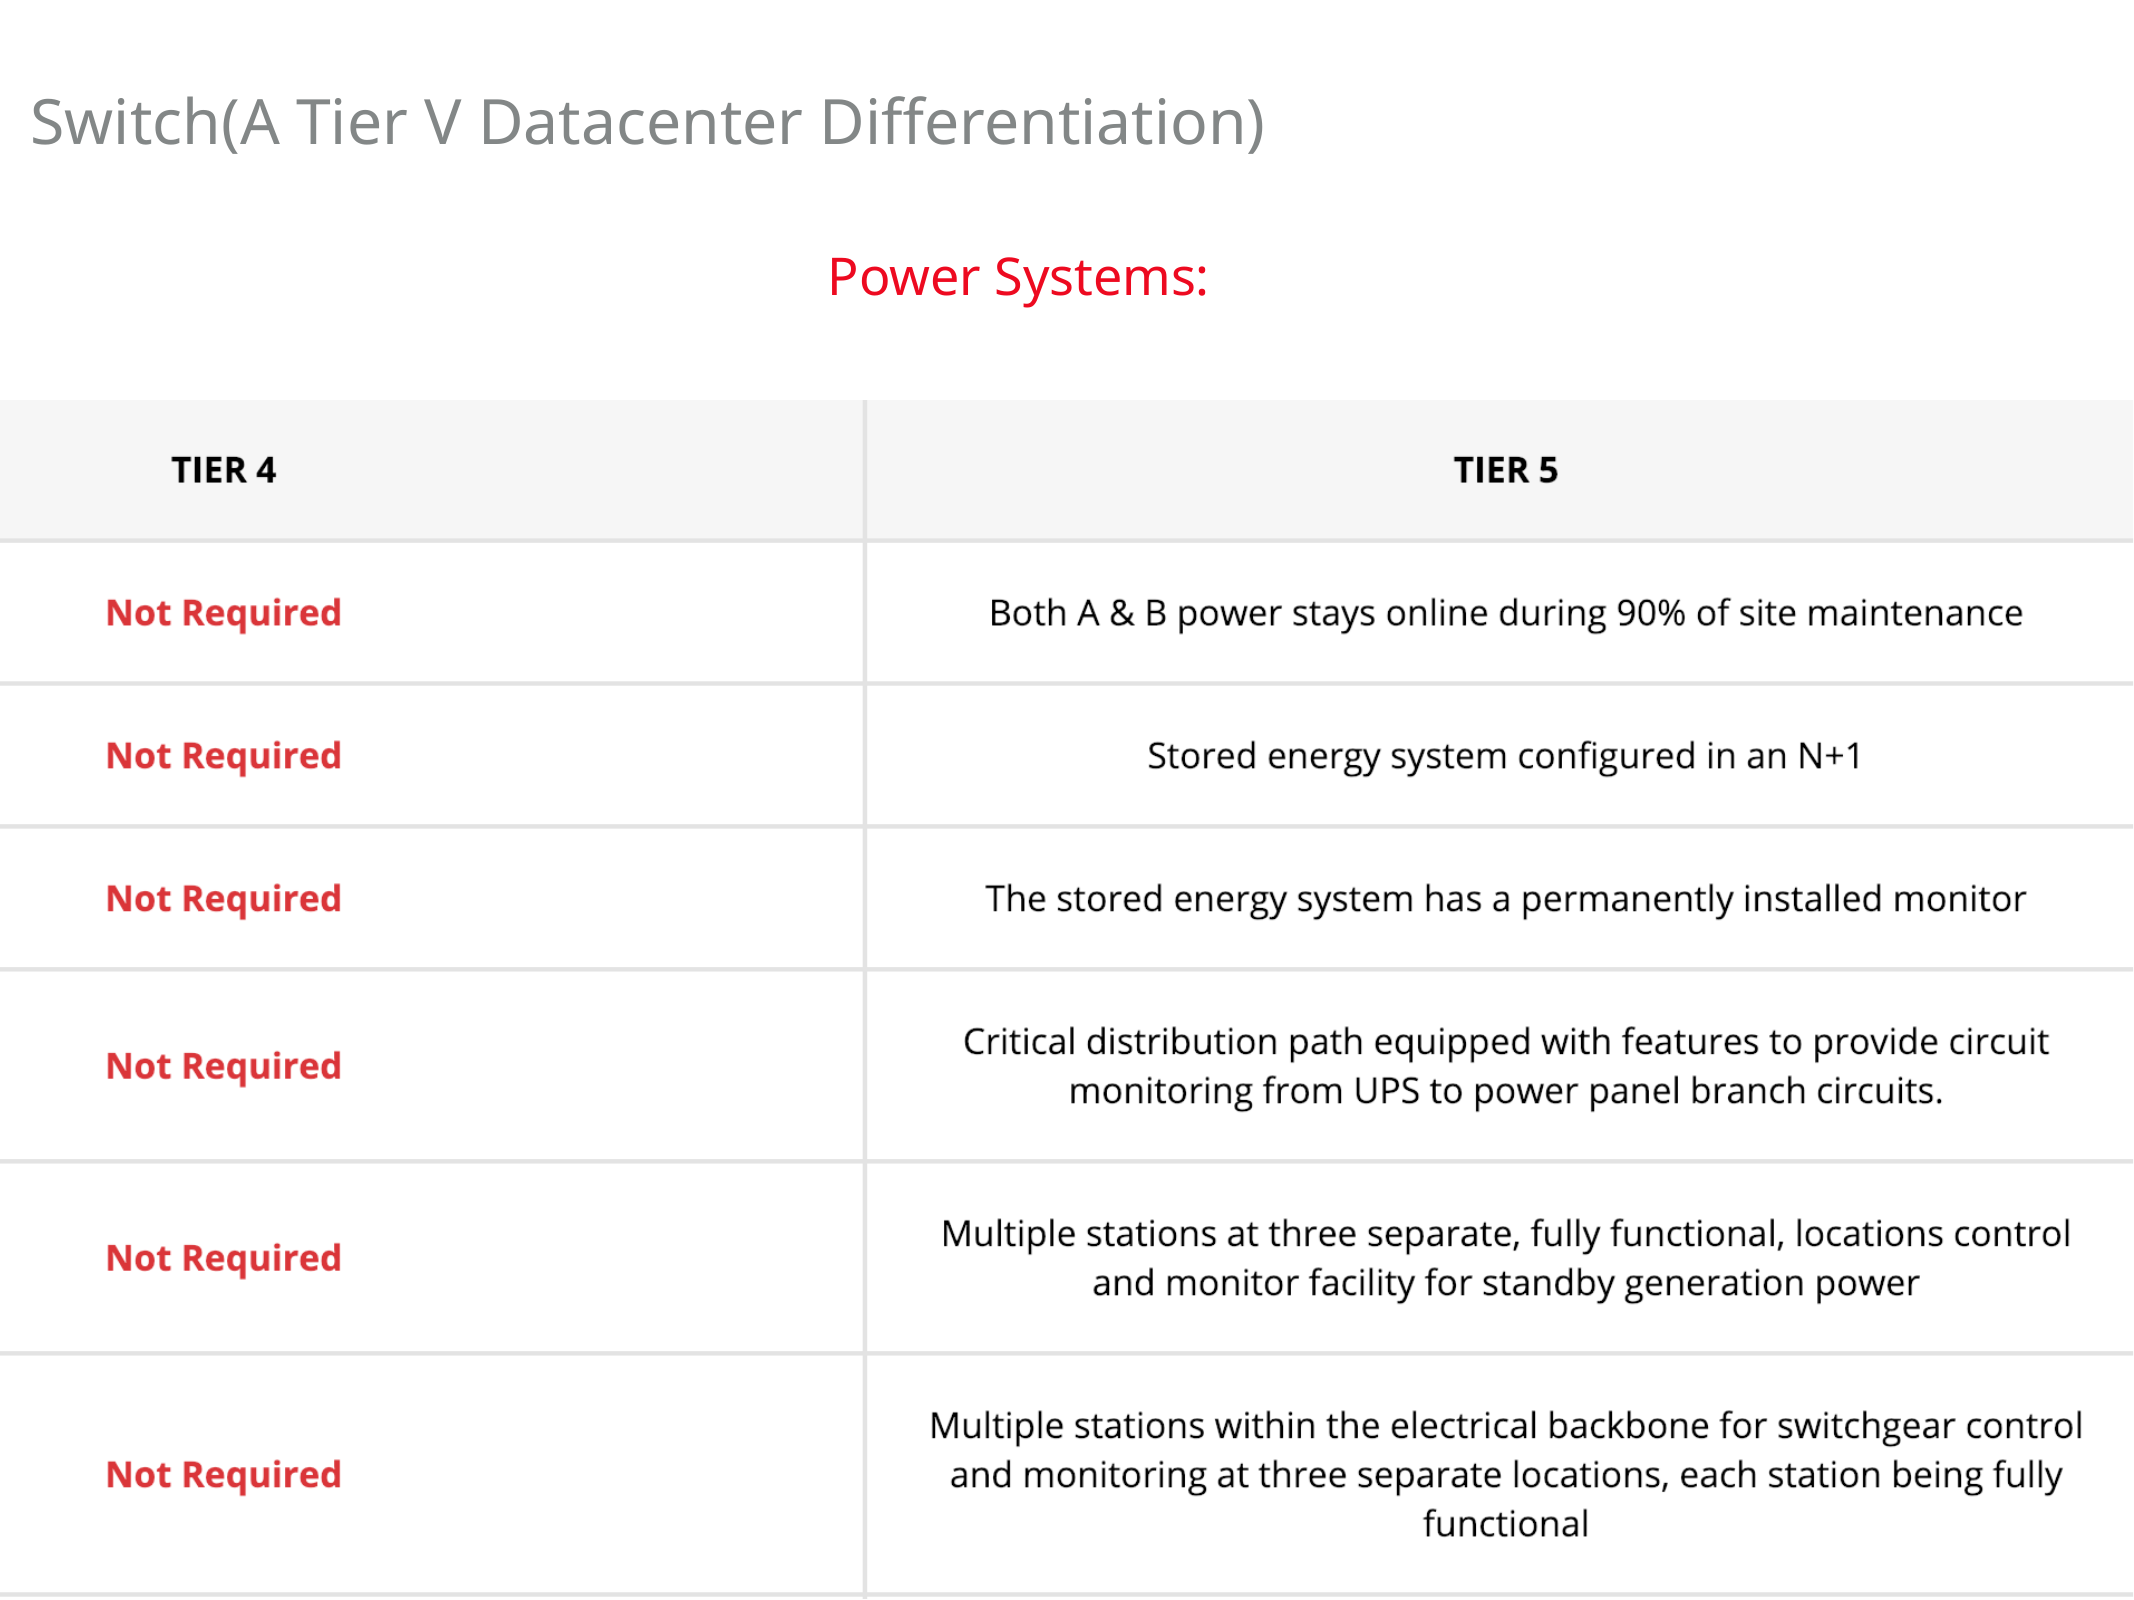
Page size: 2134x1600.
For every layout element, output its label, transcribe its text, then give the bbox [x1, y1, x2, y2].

picture [0, 400, 2134, 1599]
text_box Power Systems: [819, 235, 1219, 315]
text_box Switch(A Tier V Datacenter Differentiation) [22, 73, 1276, 166]
